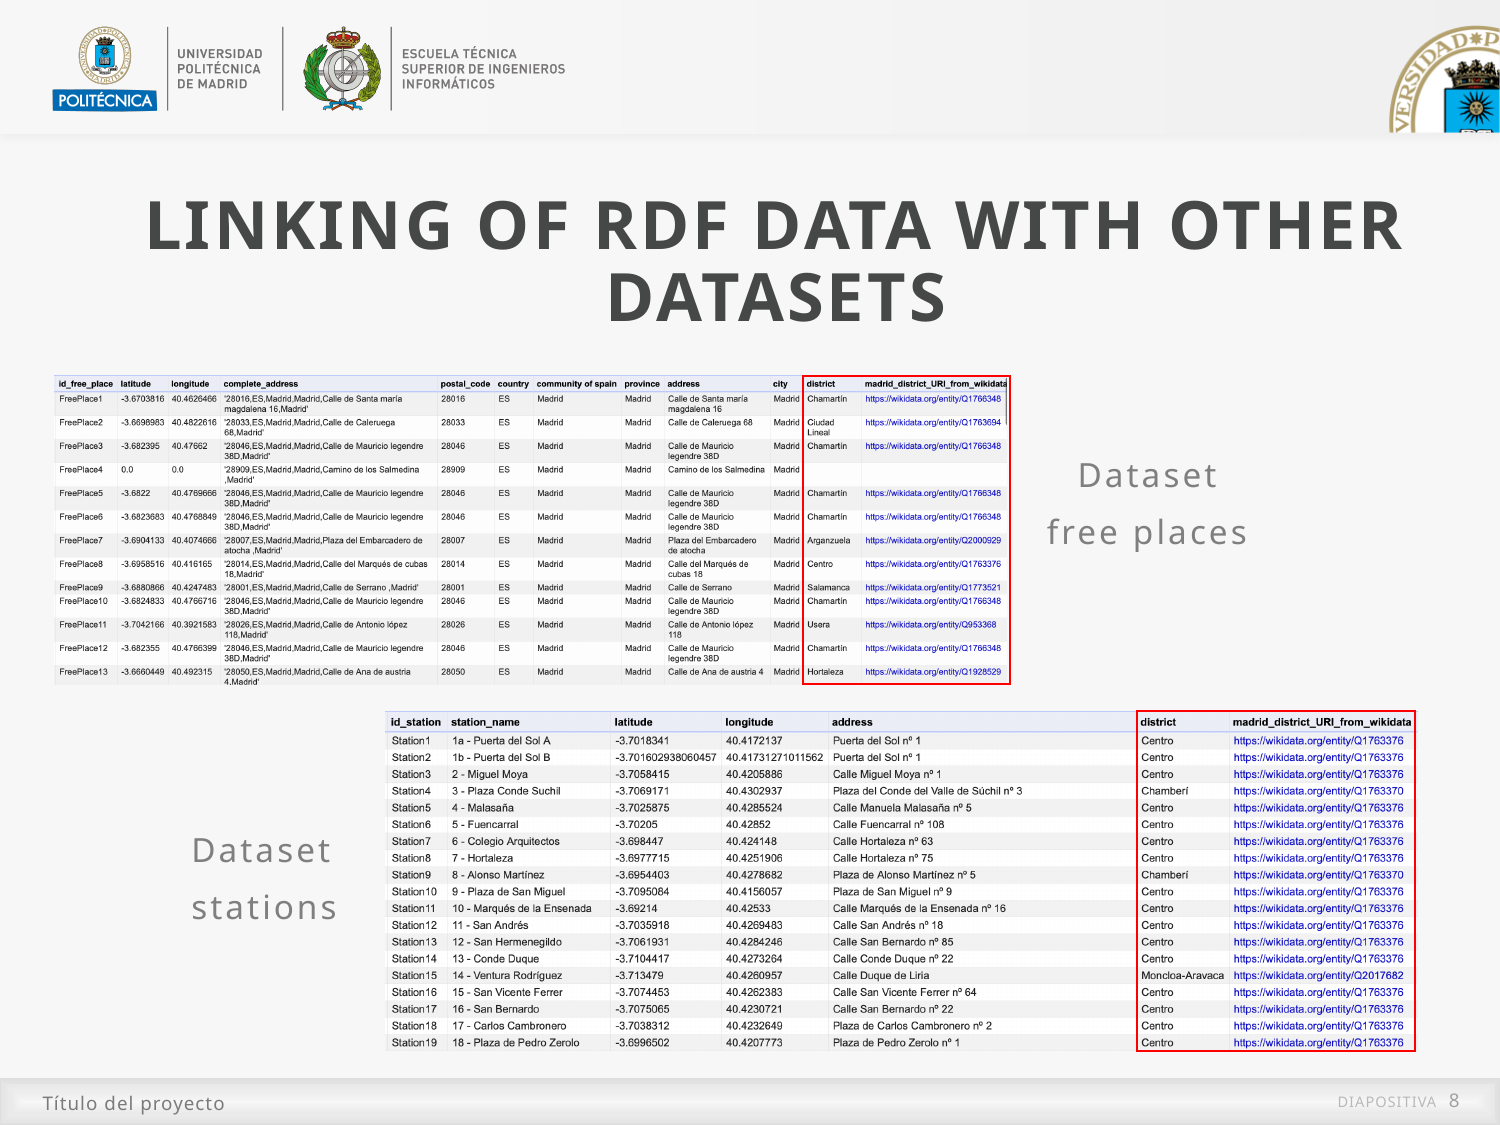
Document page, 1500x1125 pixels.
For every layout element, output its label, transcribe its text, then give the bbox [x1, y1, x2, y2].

picture [1470, 101, 1483, 115]
text_box [1007, 375, 1011, 459]
text_box Dataset stations [191, 834, 385, 927]
picture [385, 711, 1418, 1051]
list Título del proyecto [36, 1077, 1141, 1125]
picture [30, 4, 587, 134]
list linking of RDF data with other datasets [120, 192, 1431, 338]
picture [1387, 23, 1500, 133]
list Dataset free places [1007, 459, 1500, 553]
picture [54, 375, 1007, 685]
text_box [1007, 553, 1011, 685]
